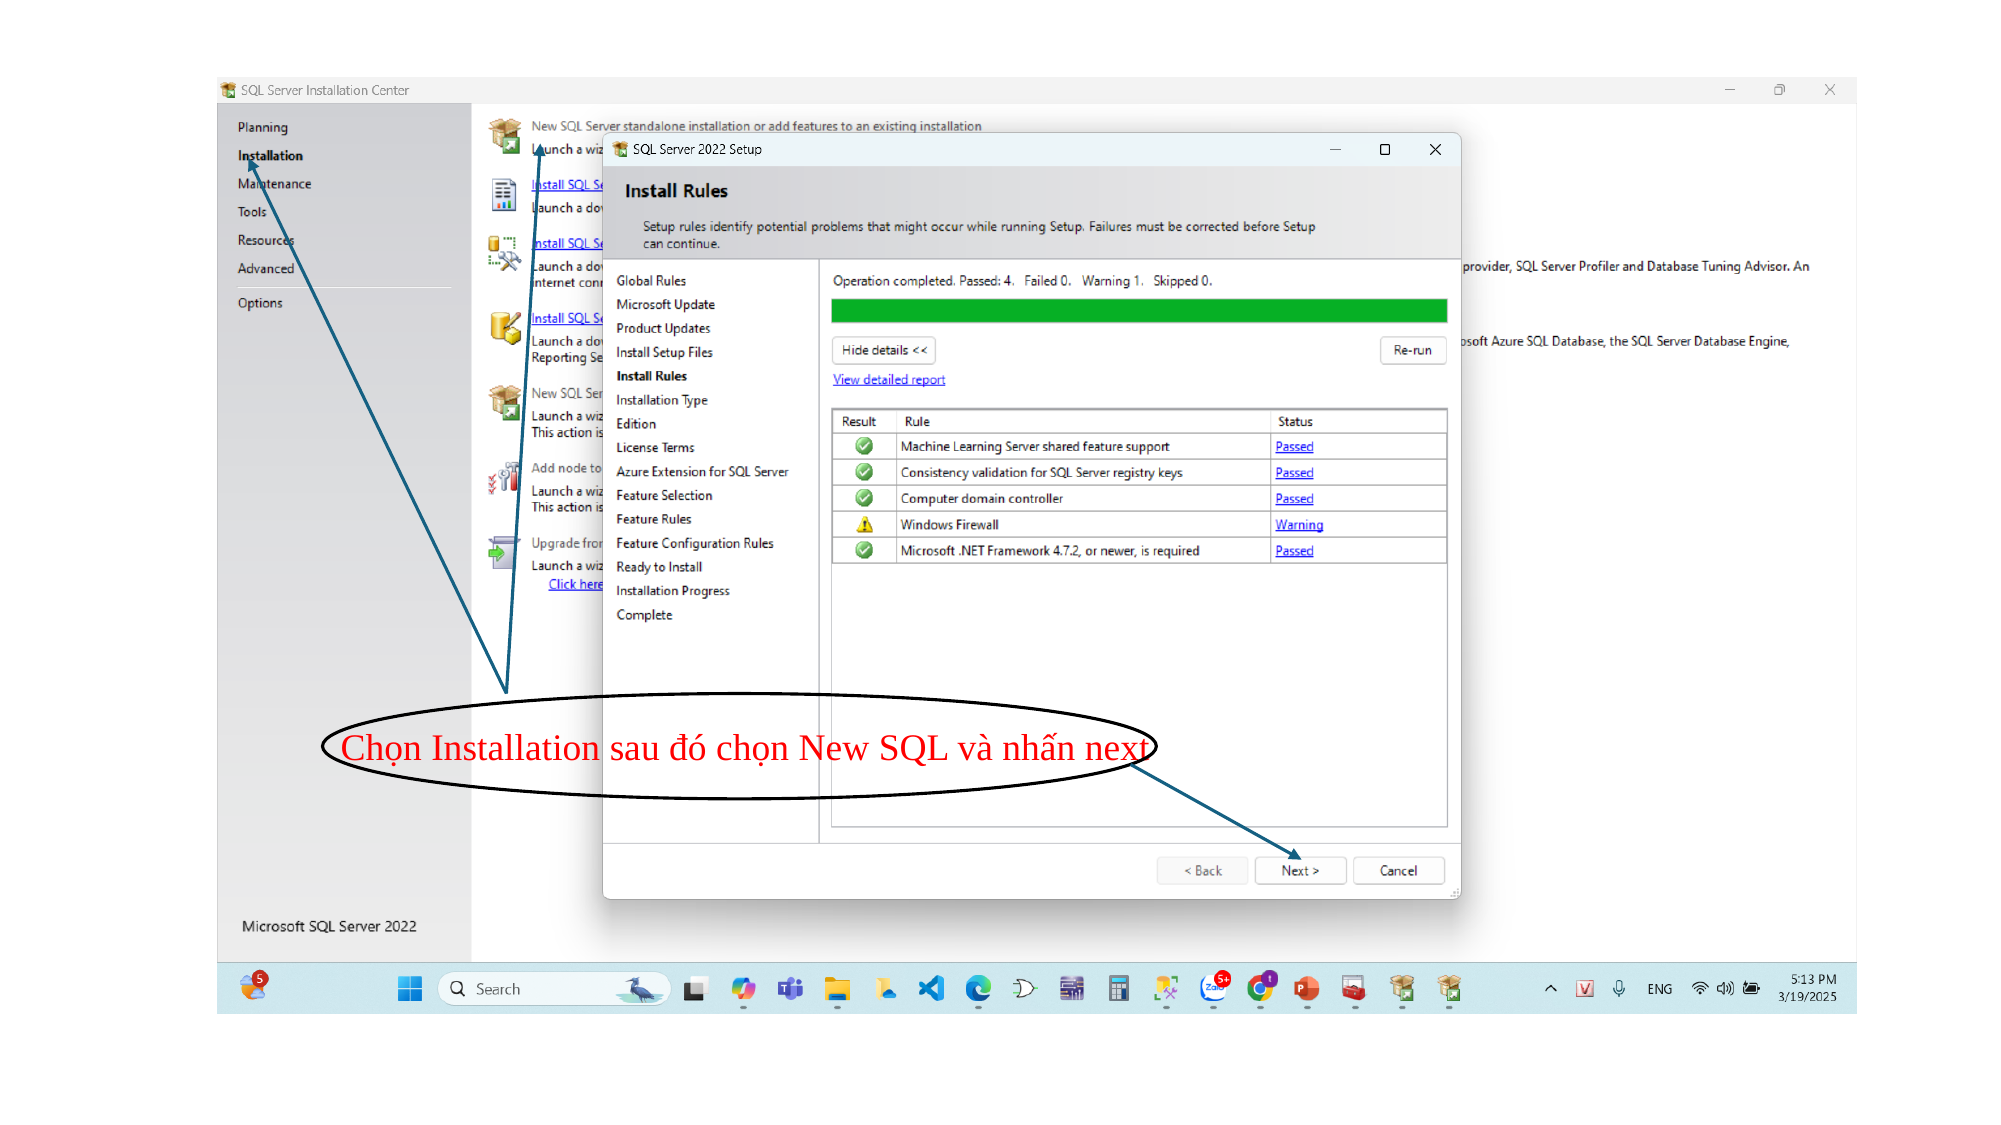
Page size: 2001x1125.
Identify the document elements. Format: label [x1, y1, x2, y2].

list [217, 76, 1857, 1014]
text_box [1130, 763, 1303, 861]
text_box [247, 157, 505, 695]
text_box [505, 143, 541, 695]
